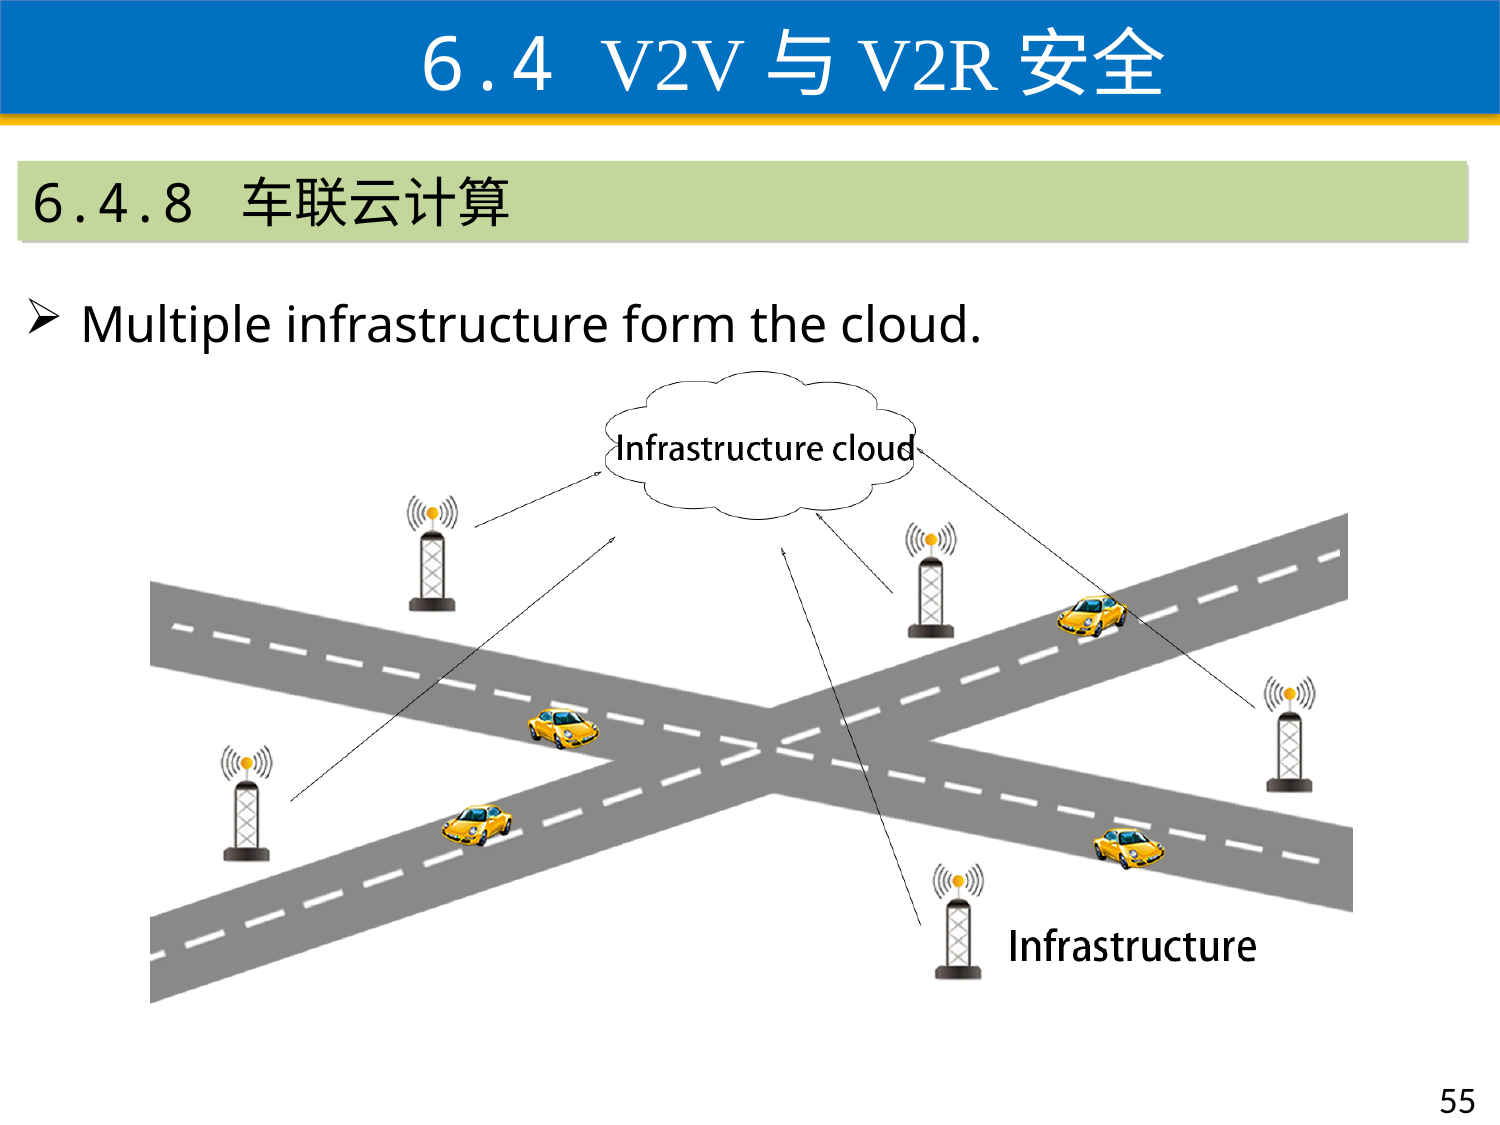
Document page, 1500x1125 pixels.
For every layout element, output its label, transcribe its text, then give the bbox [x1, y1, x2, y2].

text_box 55 [1423, 1068, 1495, 1125]
text_box 6.4.8 车联云计算 [17, 160, 1467, 241]
text_box Multiple infrastructure form the cloud. [9, 285, 999, 361]
text_box 6.4 V2V与V2R安全 [0, 0, 1500, 114]
picture [150, 360, 1353, 1096]
